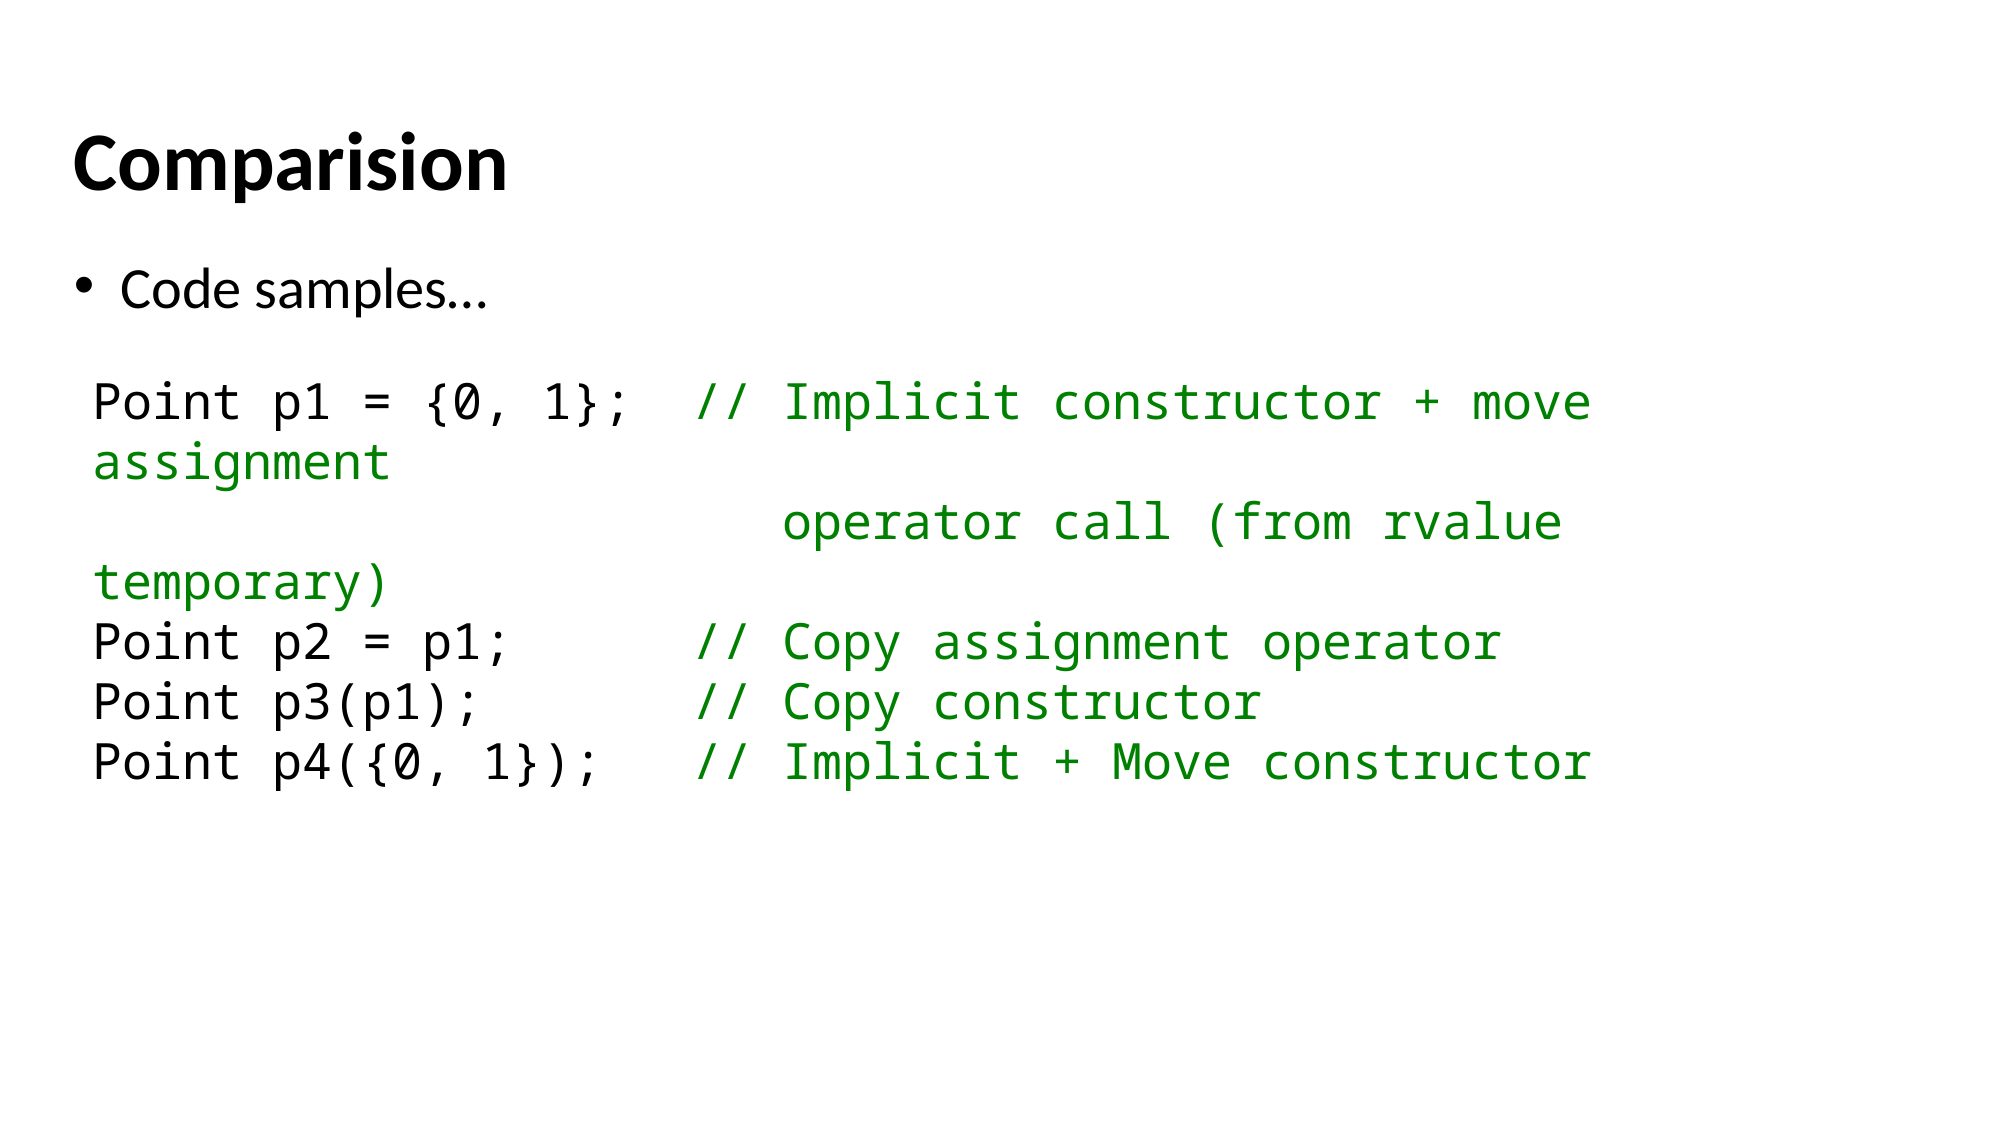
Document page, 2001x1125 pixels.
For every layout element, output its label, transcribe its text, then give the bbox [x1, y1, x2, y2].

text_box Code samples… [0, 242, 2000, 327]
text_box Comparision [0, 0, 2000, 215]
text_box Point p1 = {0, 1}; // Implicit constructor + move assignment operator call (from rvalue temporary) Point p2 = p1; // Copy assignment operator Point p3(p1); // Copy constructor Point p4({0, 1}); // Implicit + Move constructor [77, 361, 1856, 797]
